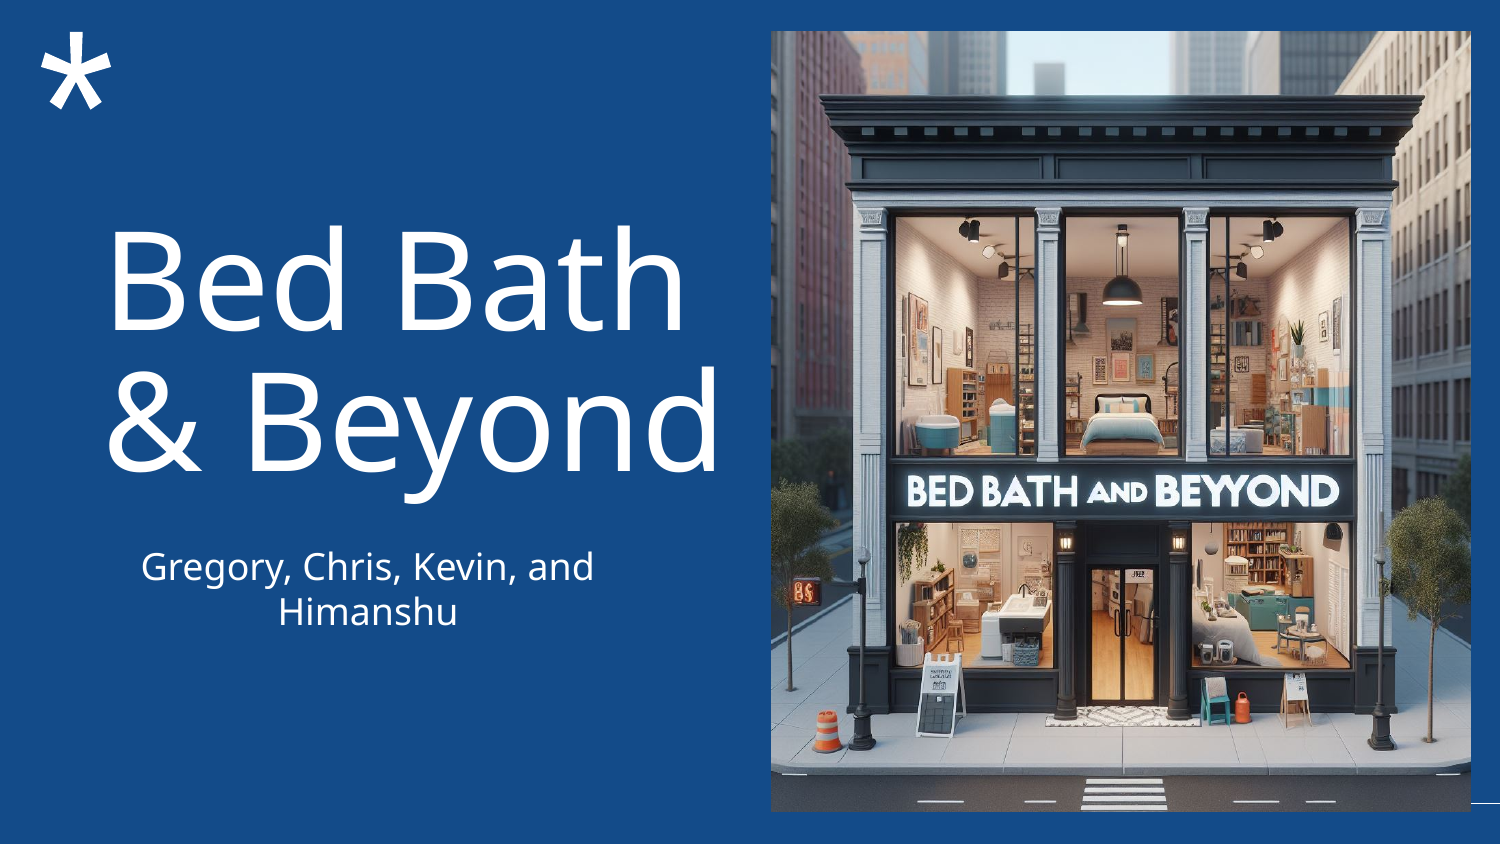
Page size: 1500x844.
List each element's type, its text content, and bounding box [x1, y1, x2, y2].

subtitle Gregory, Chris, Kevin, and Himanshu [48, 527, 688, 657]
title Bed Bath & Beyond [87, 183, 765, 516]
picture [770, 31, 1471, 813]
